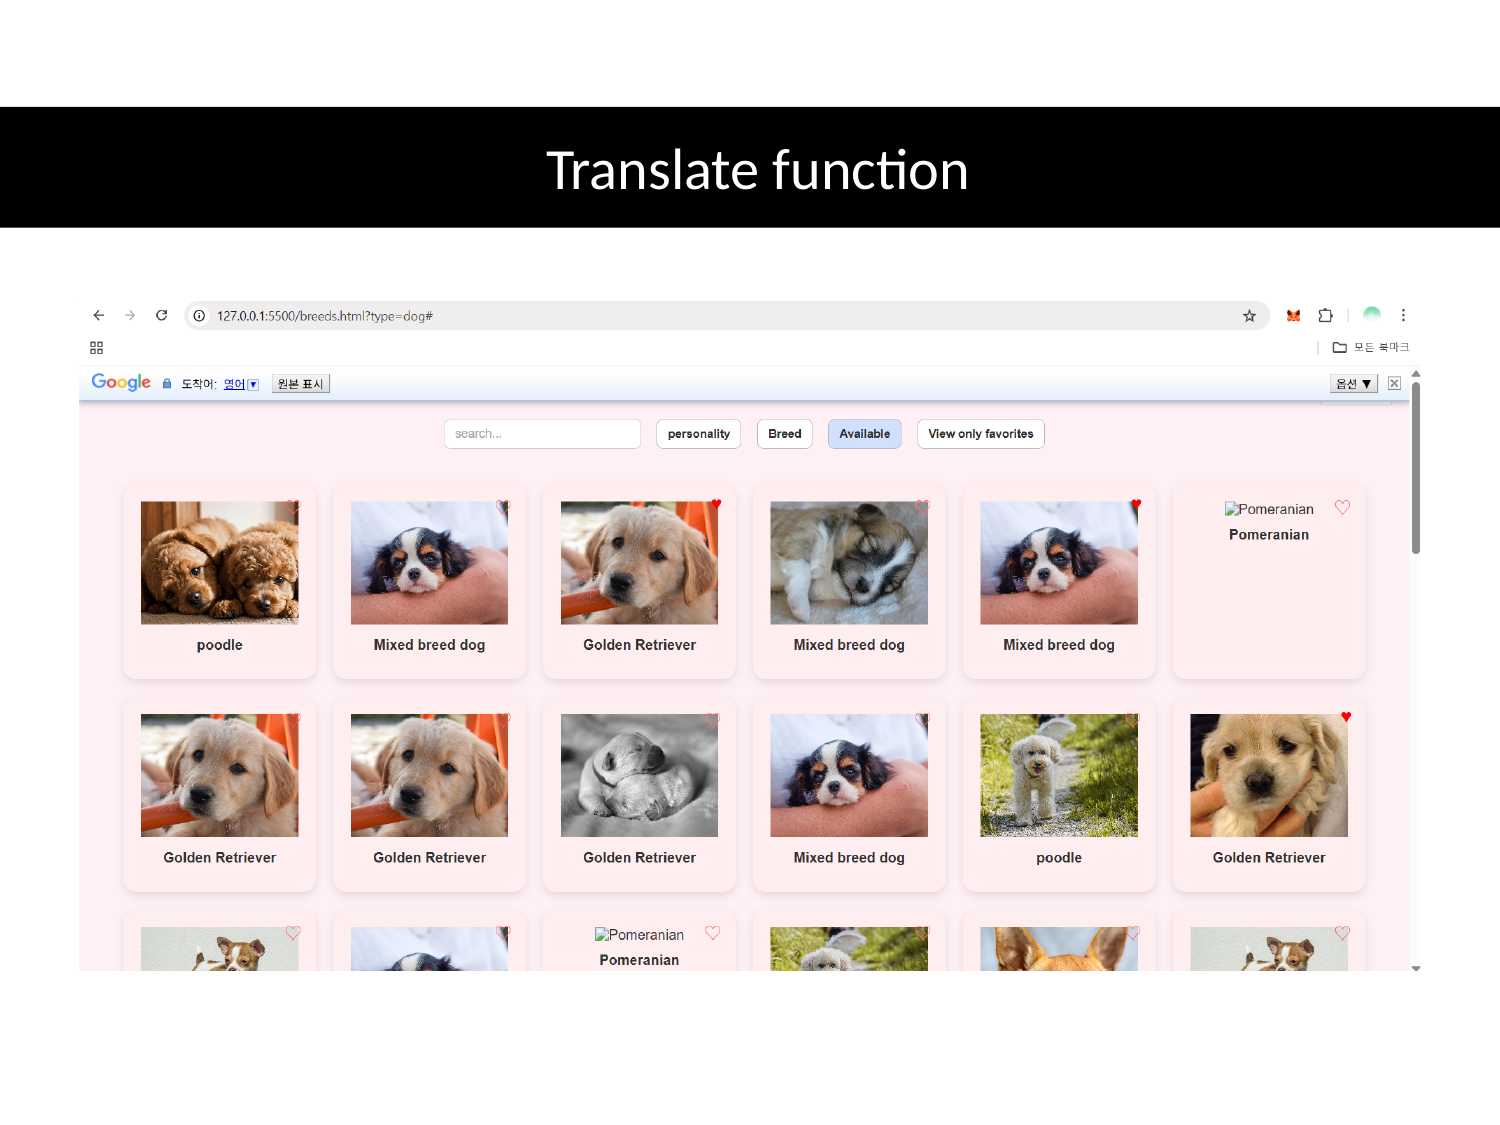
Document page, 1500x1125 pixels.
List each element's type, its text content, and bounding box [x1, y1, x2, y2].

picture [78, 299, 1422, 971]
text_box [0, 105, 1500, 230]
title Translate function [68, 105, 1448, 228]
